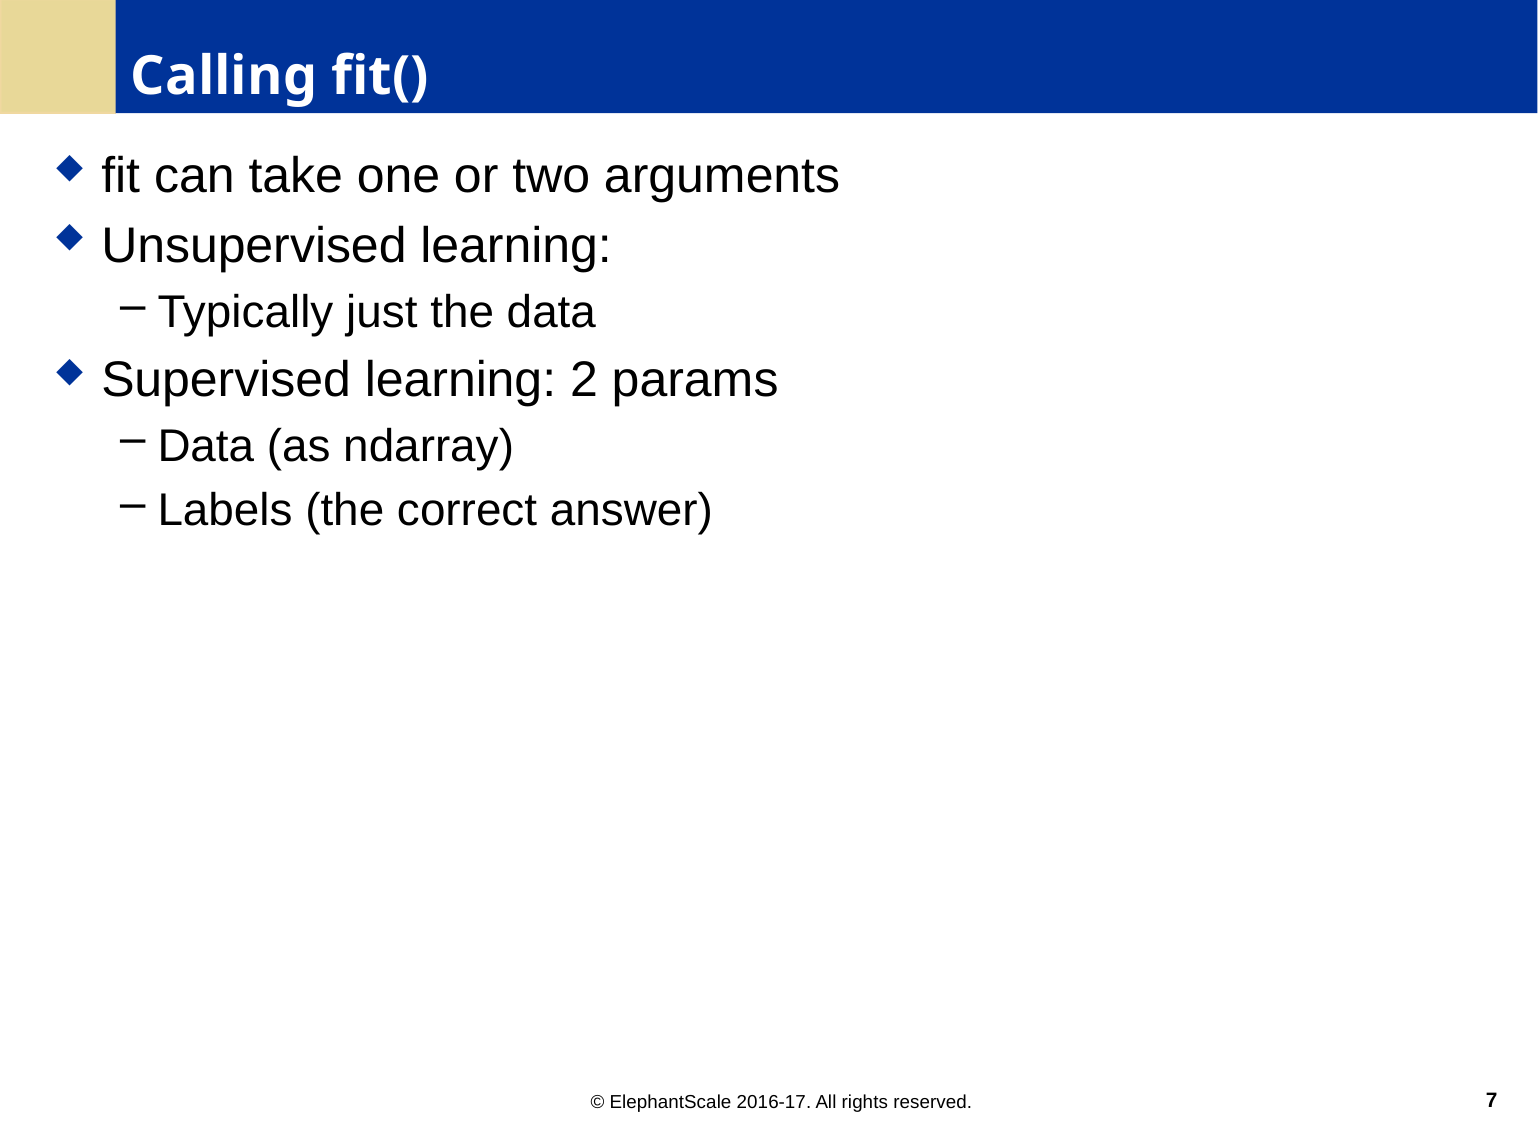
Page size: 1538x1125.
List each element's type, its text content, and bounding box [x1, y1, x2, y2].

title Calling fit() [115, 0, 1538, 114]
slide_number 7 [1407, 1074, 1498, 1113]
footer © ElephantScale 2016-17. All rights reserved. [418, 1083, 1144, 1113]
picture [0, 0, 115, 114]
list fit can take one or two arguments Unsupervised learning: Typically just the data Supervised learning: 2 params Data (as ndarray) Labels (the correct answer) [38, 134, 1500, 1061]
